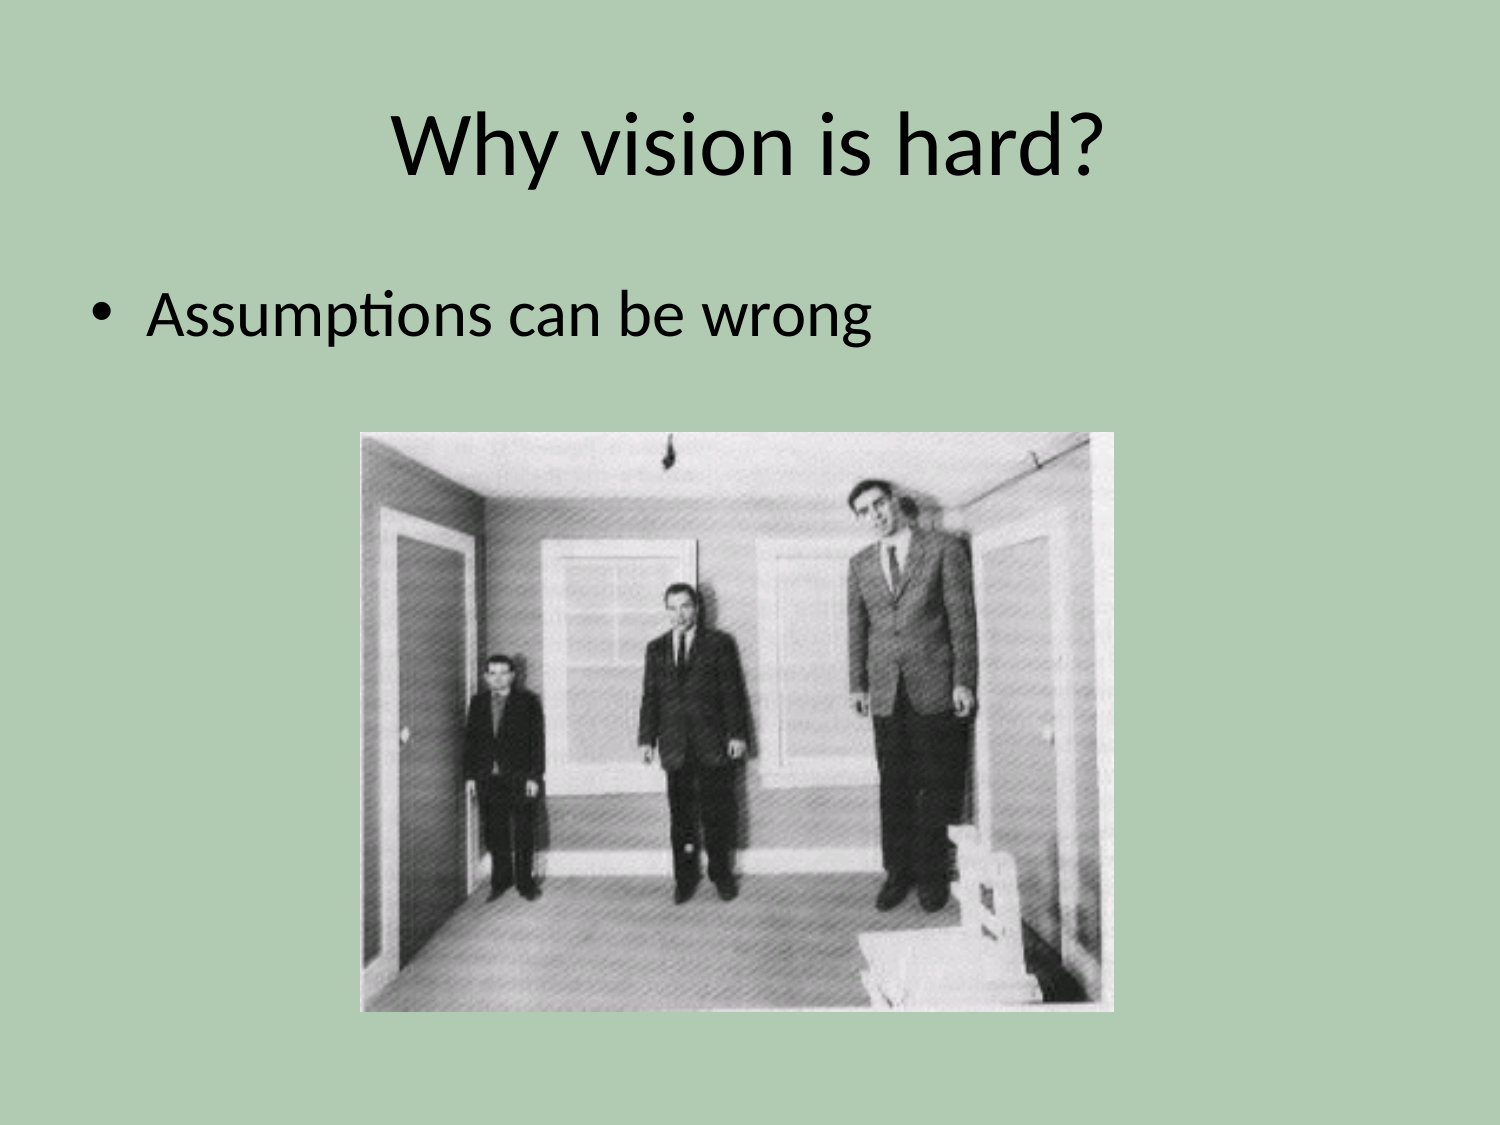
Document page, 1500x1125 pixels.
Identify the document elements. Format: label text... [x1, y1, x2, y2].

title Why vision is hard? [75, 45, 1425, 233]
picture [359, 432, 1114, 1012]
list Assumptions can be wrong [75, 262, 1425, 1005]
